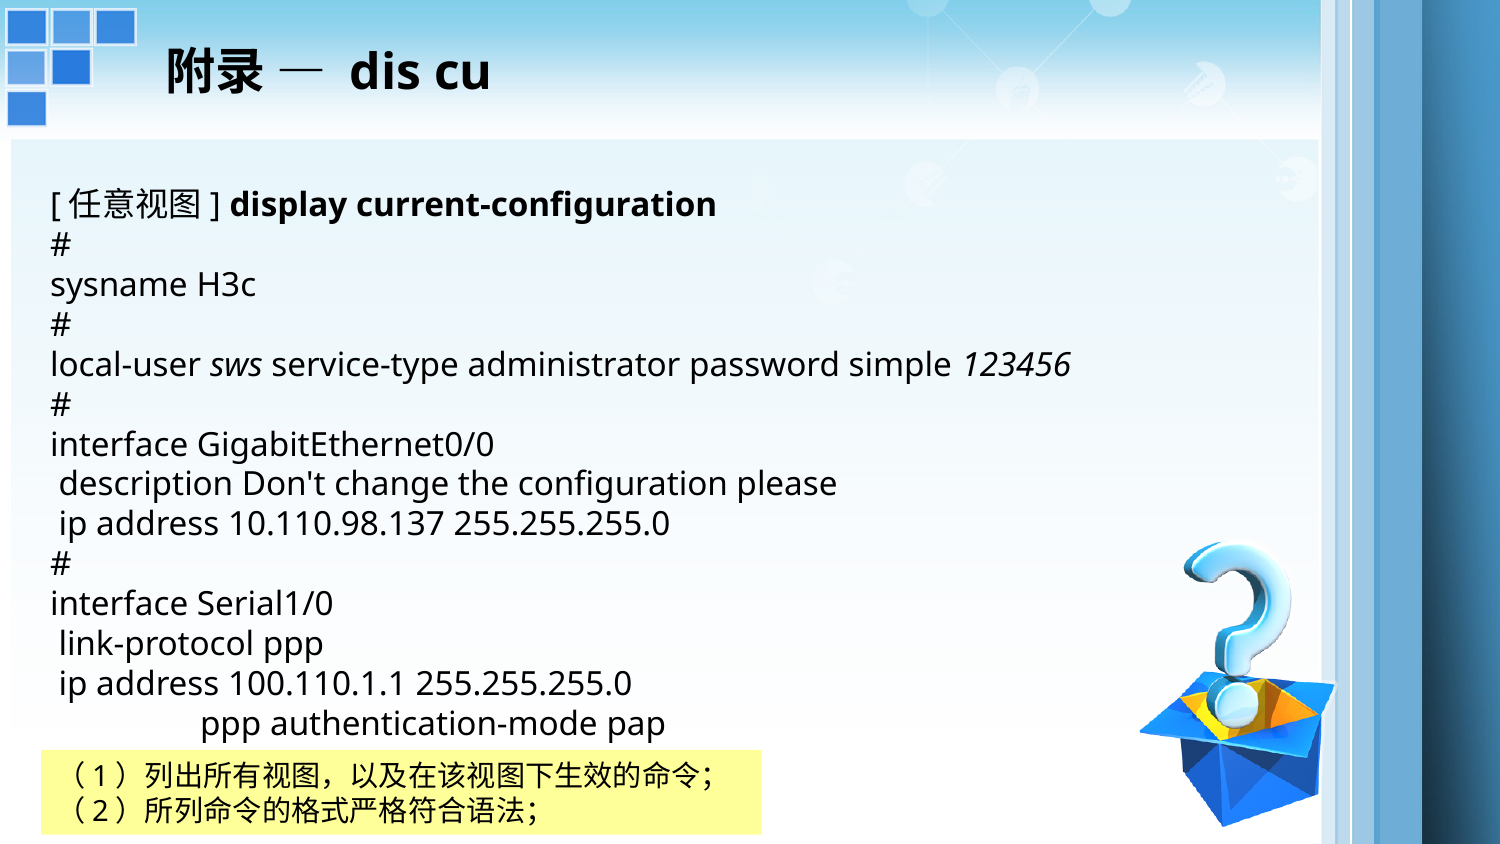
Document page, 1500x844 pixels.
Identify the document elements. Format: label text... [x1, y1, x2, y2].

picture [0, 0, 1500, 844]
text_box （1）列出所有视图，以及在该视图下生效的命令； （2）所列命令的格式严格符合语法； [41, 749, 762, 835]
title 附录 — dis cu [150, 31, 950, 108]
text_box [任意视图] display current-configuration # sysname H3c # local-user sws service-type administrator password simple 123456 # interface GigabitEthernet0/0 description Don't change the configuration please ip address 10.110.98.137 255.255.255.0 # interface Serial1/0 link-protocol ppp ip address 100.110.1.1 255.255.255.0 ppp authentication-mode pap [35, 175, 1125, 750]
